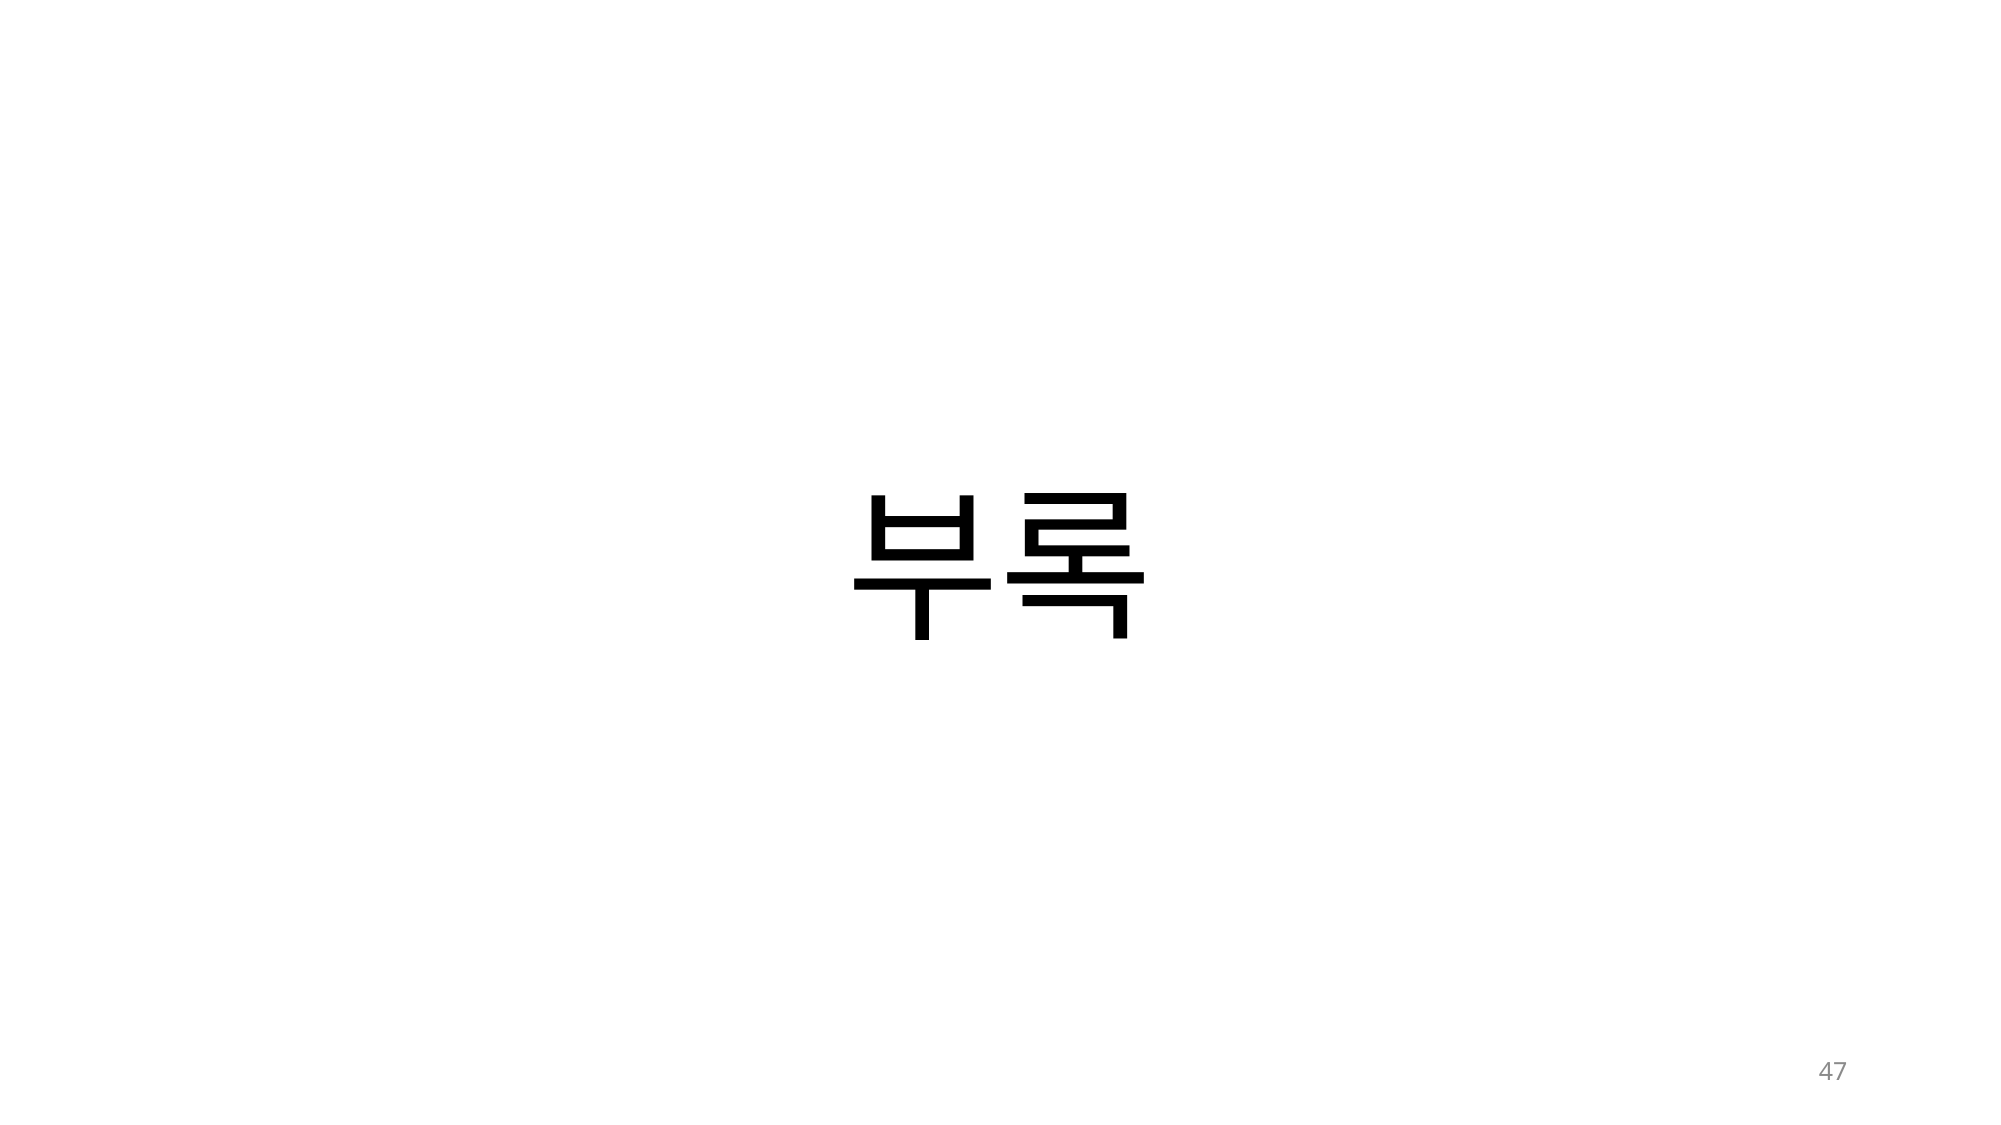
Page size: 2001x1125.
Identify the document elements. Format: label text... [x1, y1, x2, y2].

slide_number 47 [1412, 1042, 1863, 1103]
text_box 부록 [535, 453, 1464, 669]
